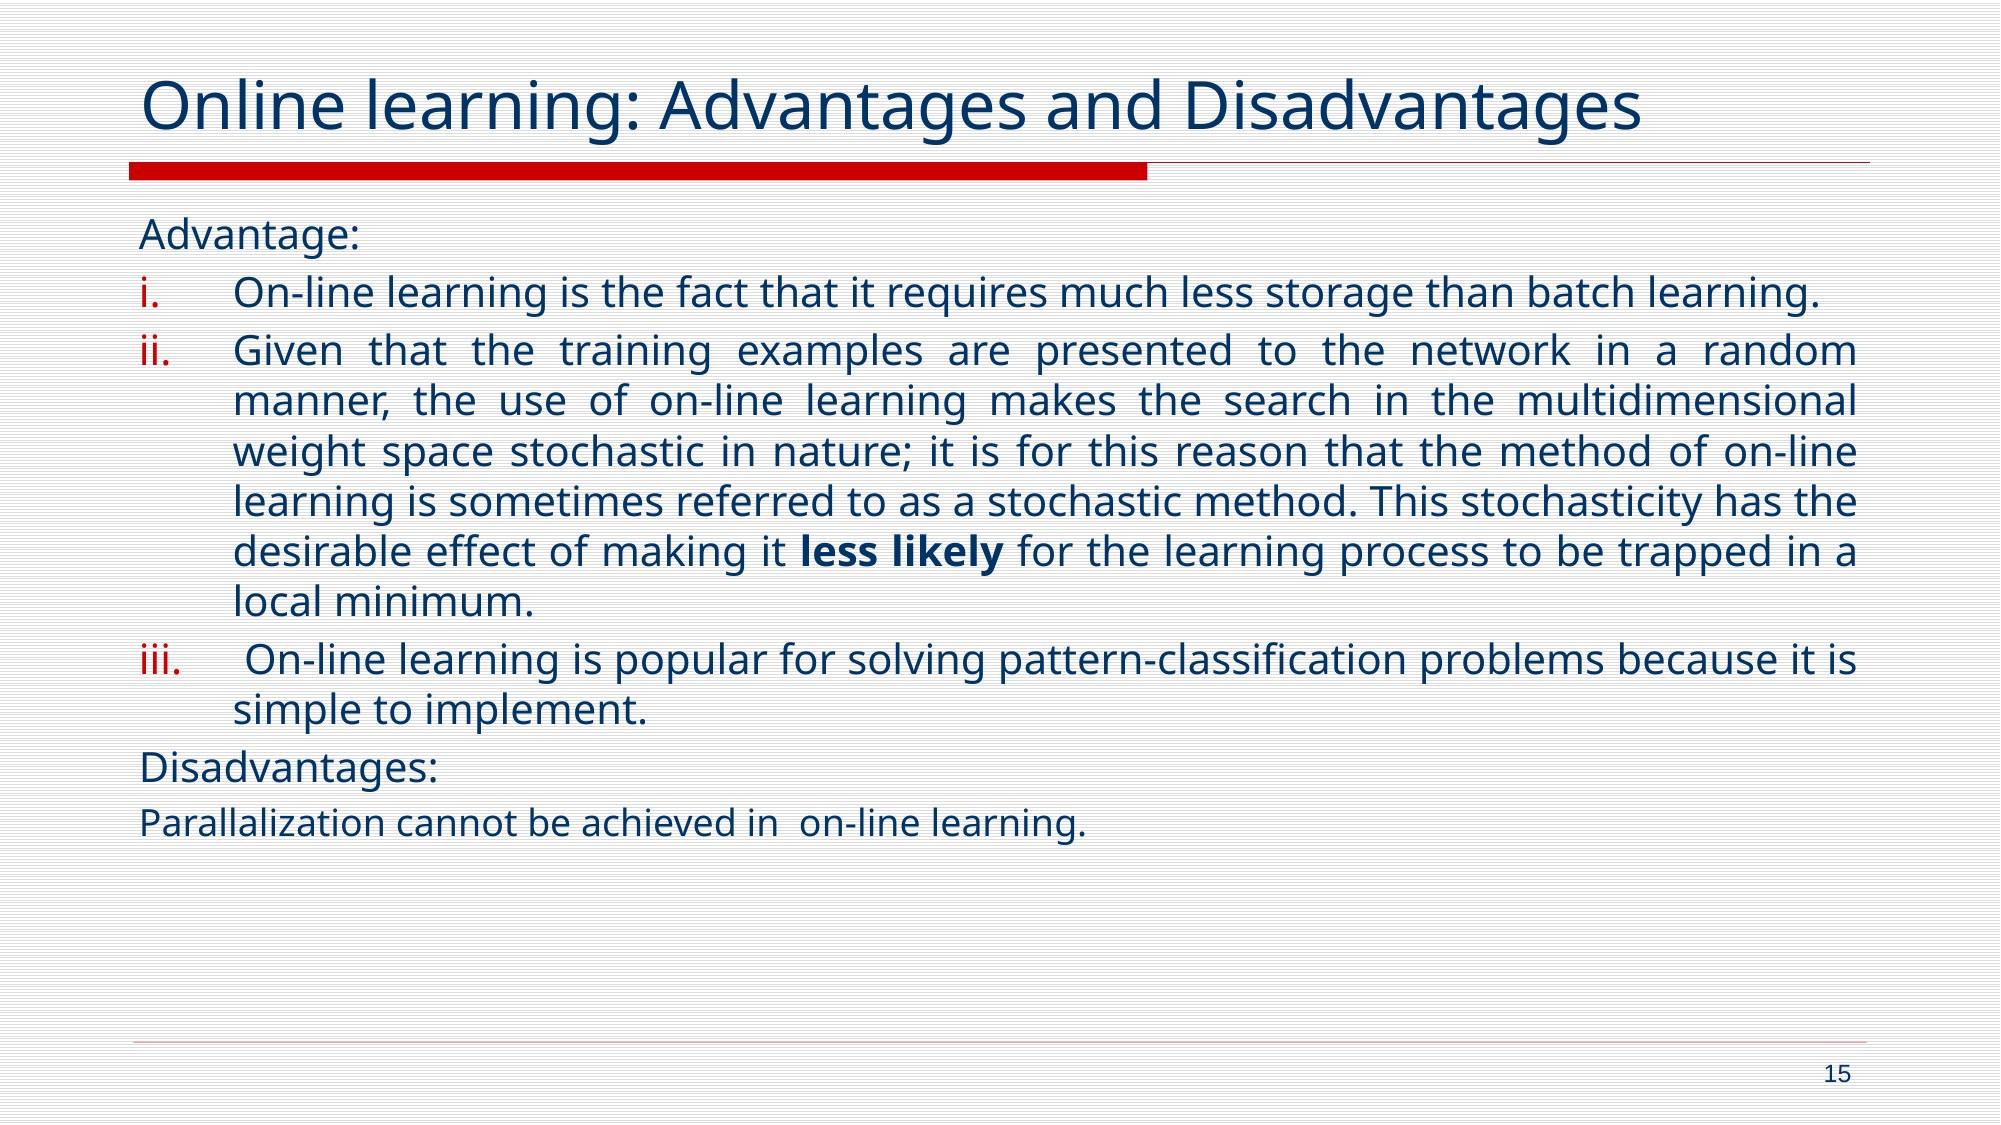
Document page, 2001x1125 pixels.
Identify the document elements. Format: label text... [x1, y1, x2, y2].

title Online learning: Advantages and Disadvantages [125, 24, 1876, 150]
list Advantage: On-line learning is the fact that it requires much less storage than batch learning. Given that the training examples are presented to the network in a random manner, the use of on-line learning makes the search in the multidimensional weight space stochastic in nature; it is for this reason that the method of on-line learning is sometimes referred to as a stochastic method. This stochasticity has the desirable effect of making it less likely for the learning process to be trapped in a local minimum. On-line learning is popular for solving pattern-classification problems because it is simple to implement. Disadvantages: Parallalization cannot be achieved in on-line learning. [123, 200, 1874, 1025]
slide_number 15 [1433, 1049, 1867, 1103]
